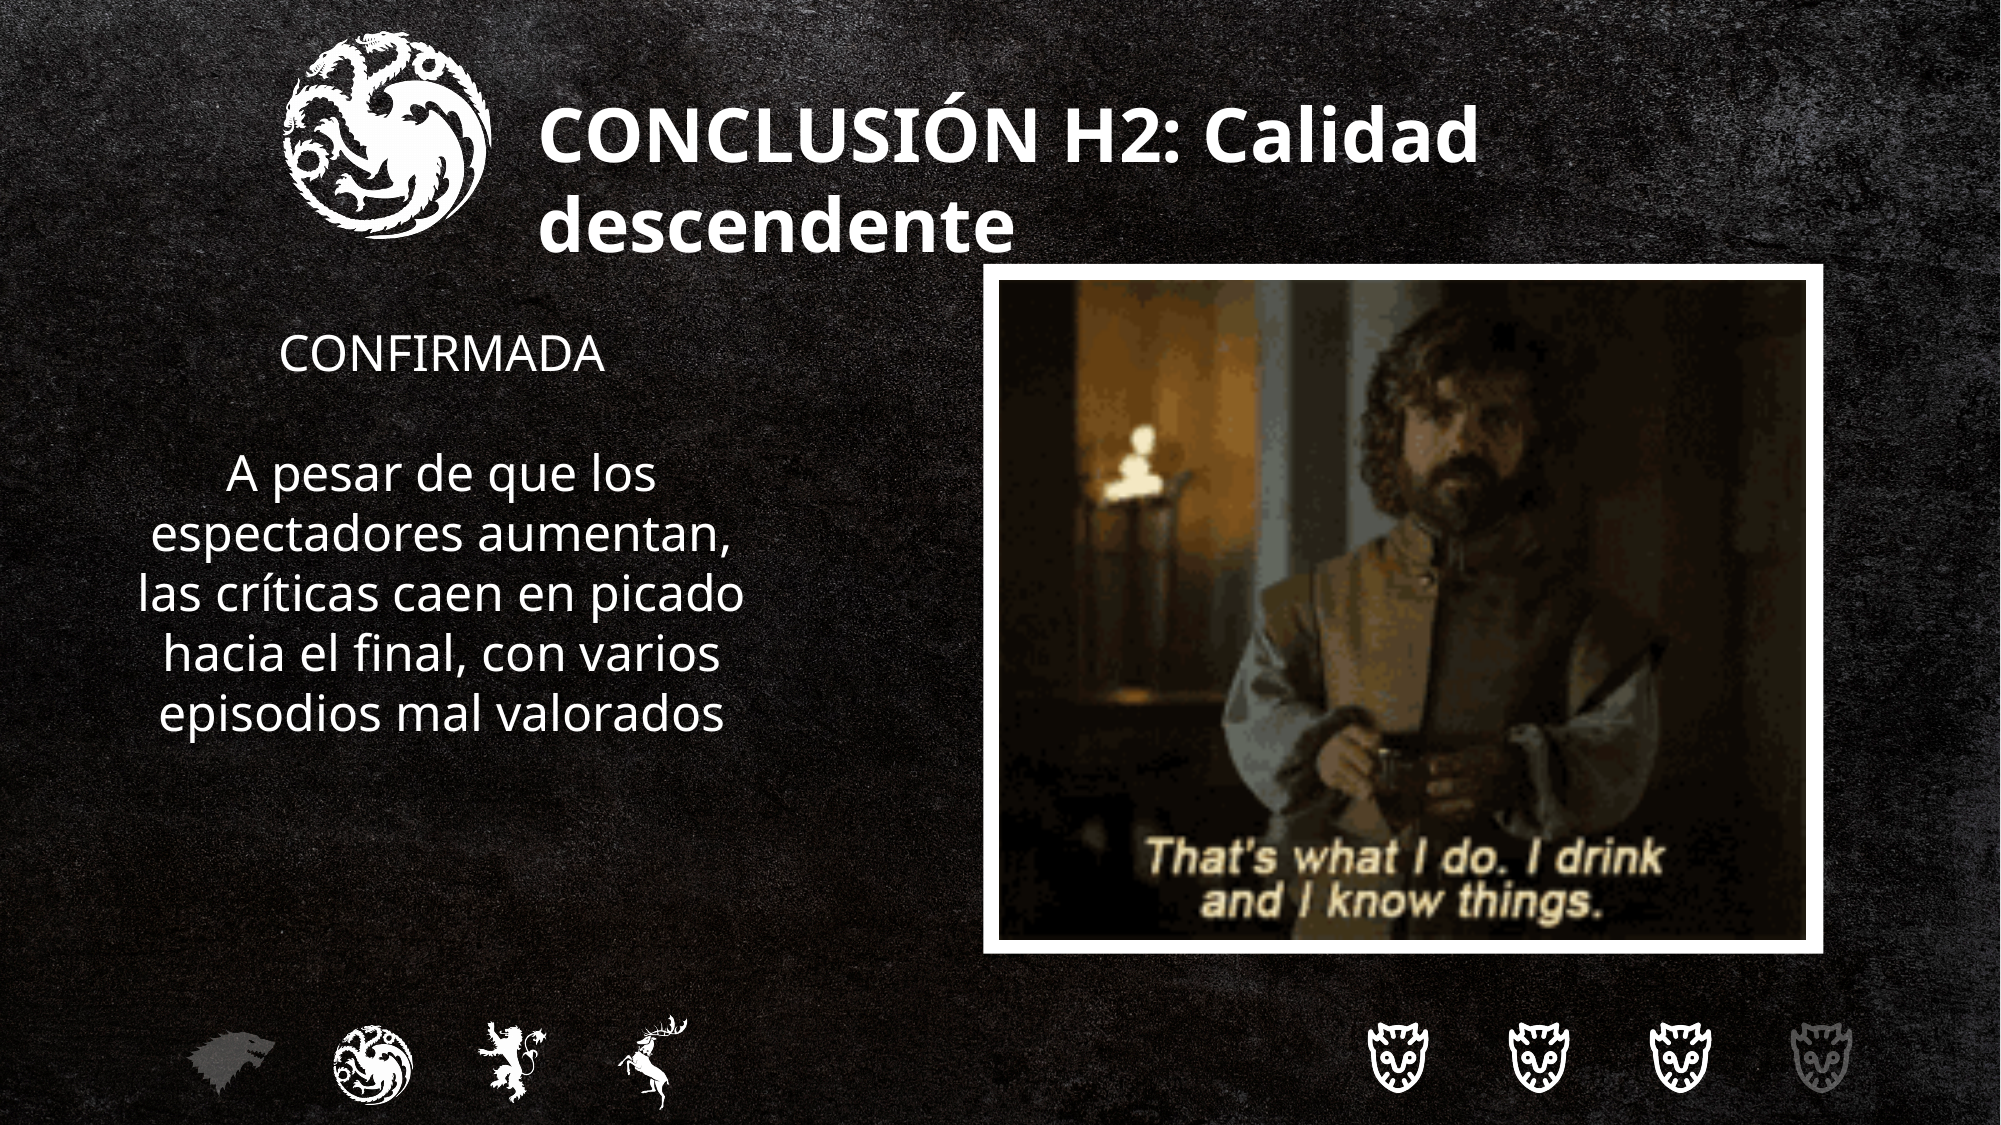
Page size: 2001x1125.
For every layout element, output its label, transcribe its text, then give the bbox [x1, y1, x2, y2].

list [602, 1009, 708, 1116]
text_box CONCLUSIÓN H2: Calidad descendente [522, 80, 1964, 276]
text_box [982, 276, 1825, 955]
text_box CONFIRMADA A pesar de que los espectadores aumentan, las críticas caen en picado hacia el final, con varios episodios mal valorados [99, 313, 785, 749]
picture [0, 0, 2001, 1125]
